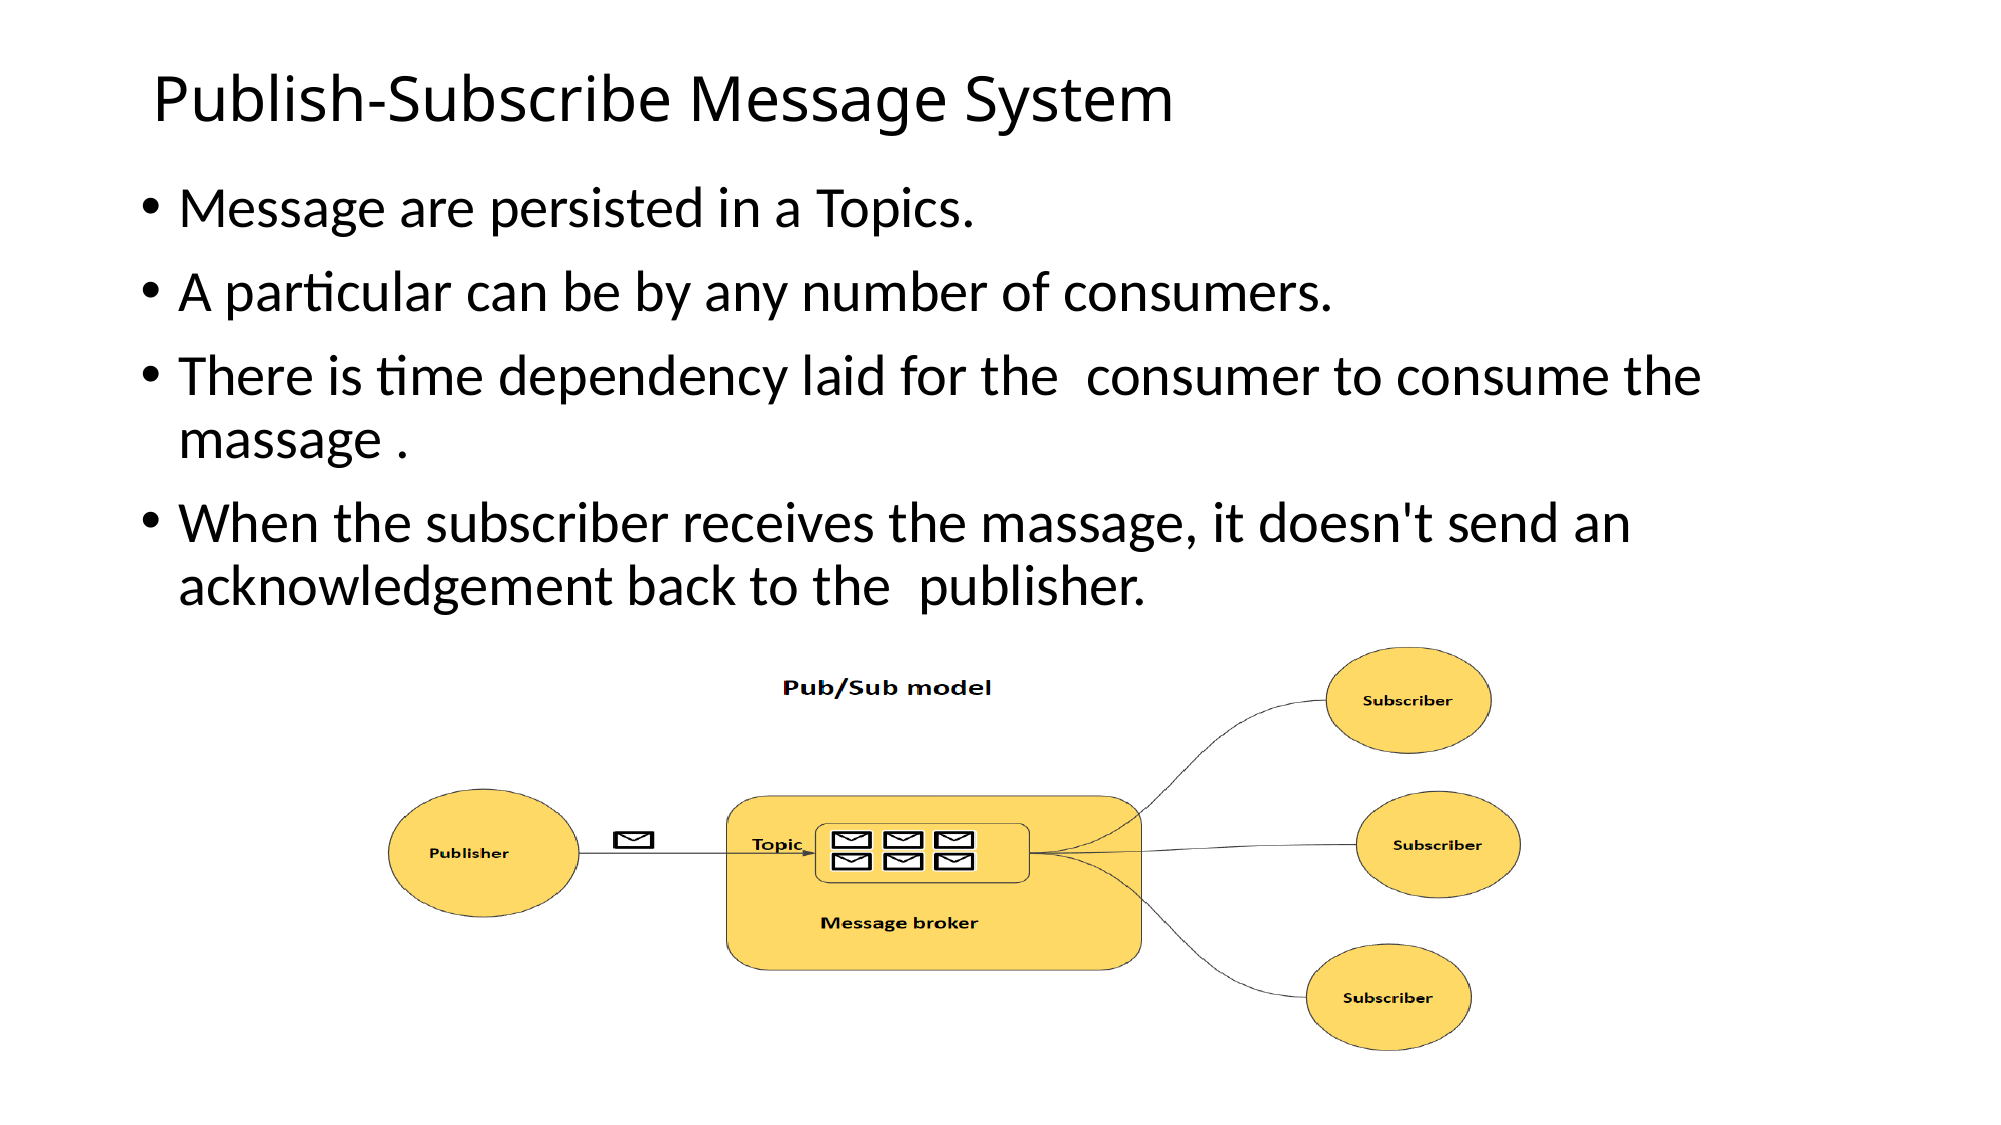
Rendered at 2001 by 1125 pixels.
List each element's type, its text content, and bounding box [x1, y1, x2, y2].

title Publish-Subscribe Message System [137, 59, 1863, 143]
list Message are persisted in a Topics. A particular can be by any number of consumers. There is time dependency laid for the consumer to consume the massage . When the subscriber receives the massage, it doesn't send an acknowledgement back to the publisher. [125, 169, 1863, 983]
picture [368, 636, 1584, 1097]
